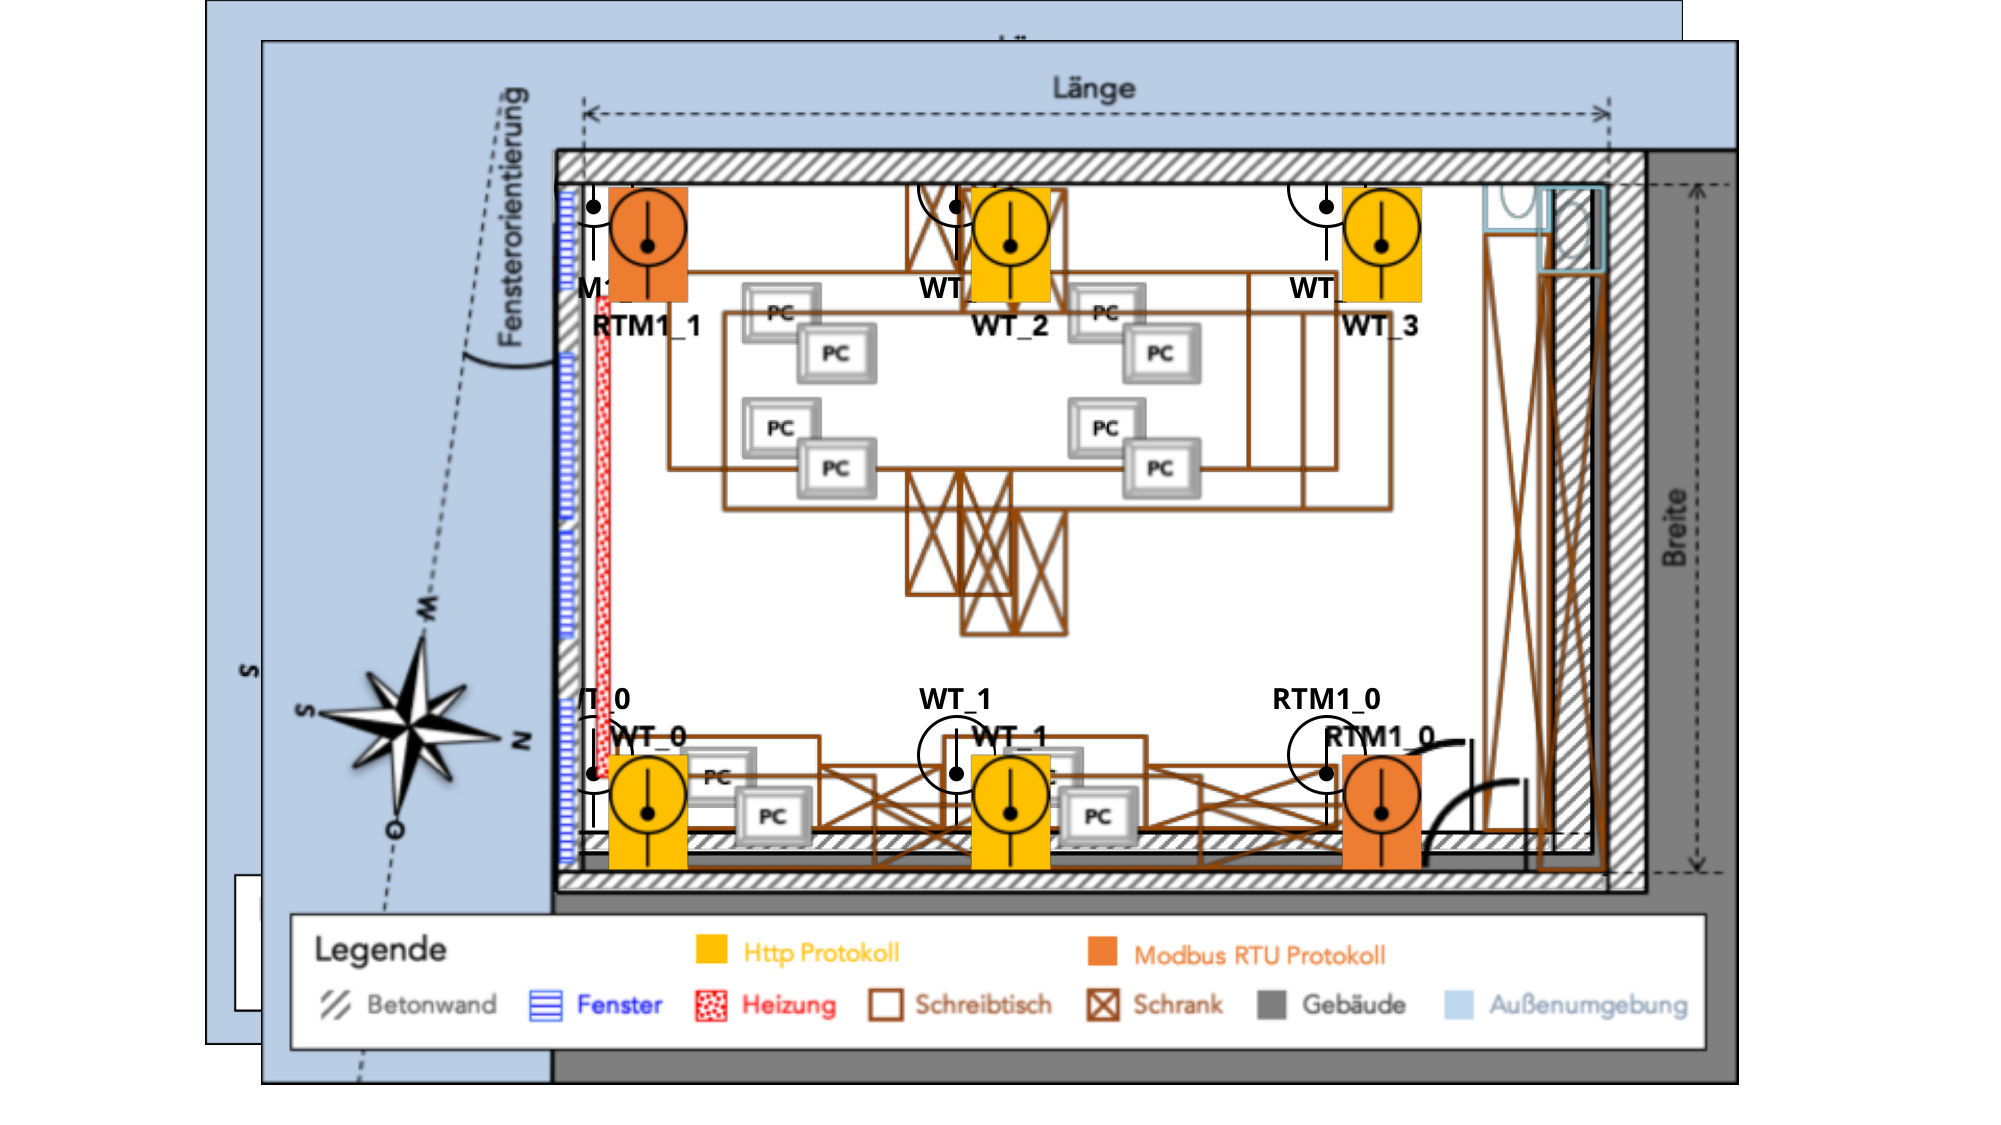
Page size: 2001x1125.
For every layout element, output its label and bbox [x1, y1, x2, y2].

picture [205, 0, 1739, 1085]
